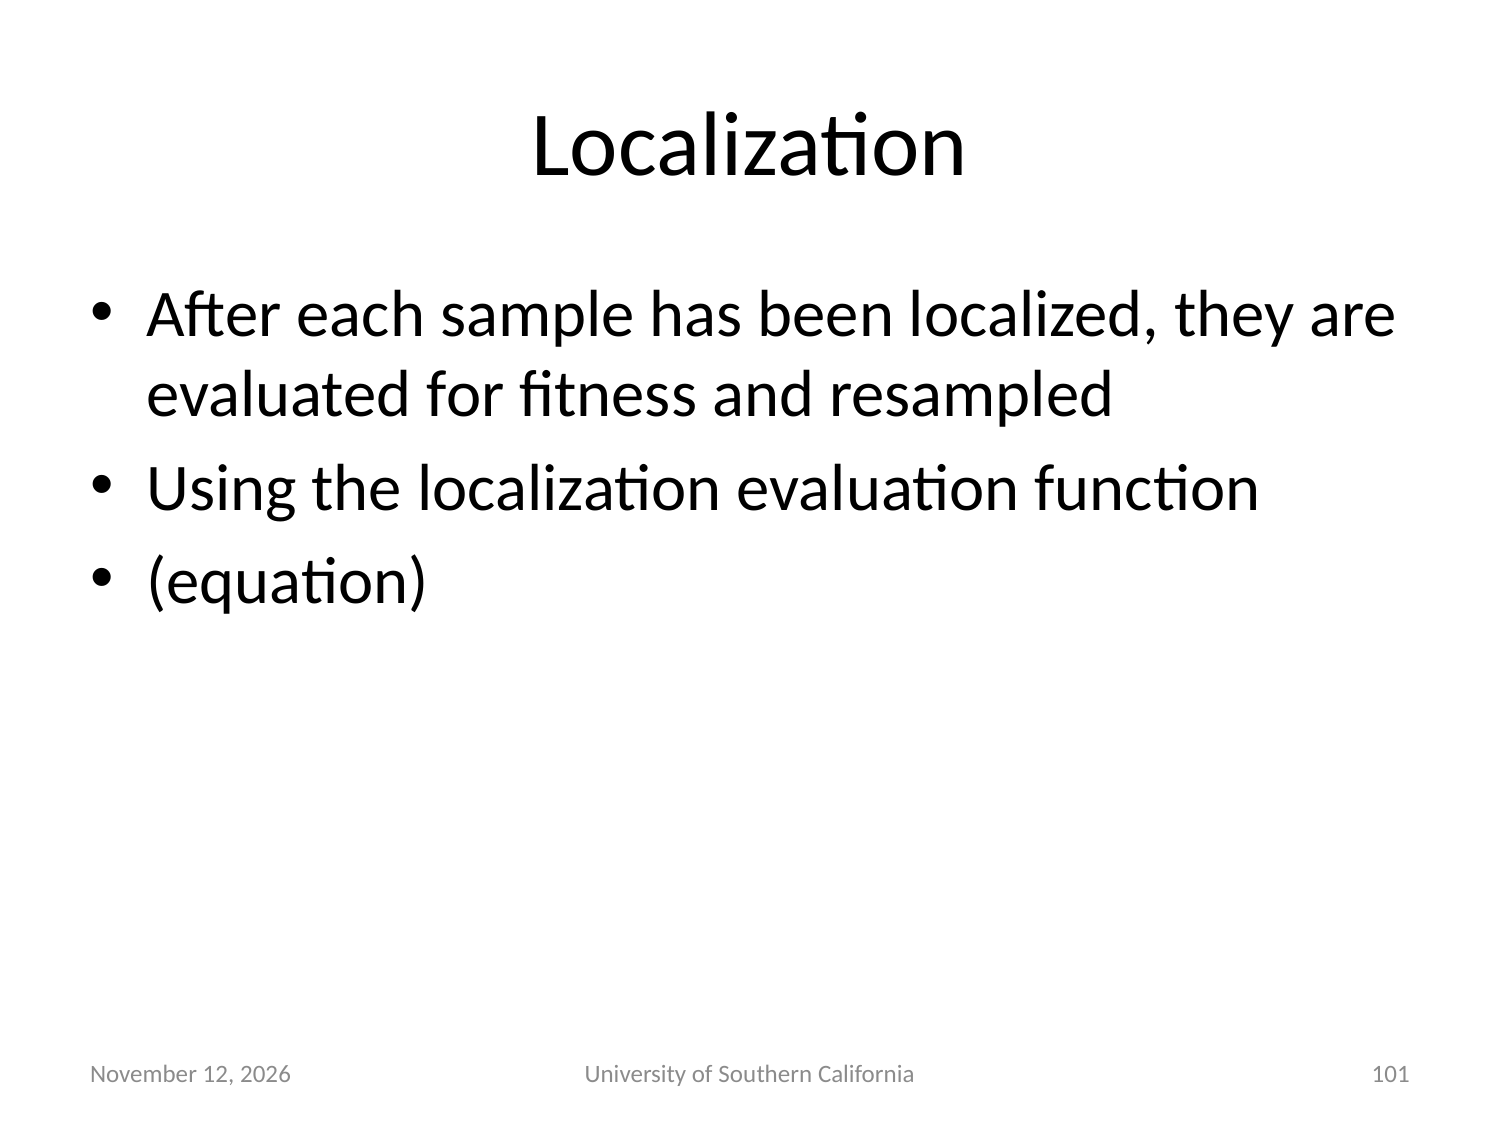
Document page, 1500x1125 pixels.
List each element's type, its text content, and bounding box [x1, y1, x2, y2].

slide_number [75, 1042, 425, 1103]
footer University of Southern California [512, 1042, 988, 1103]
title Localization [75, 45, 1425, 233]
list After each sample has been localized, they are evaluated for fitness and resampled Using the localization evaluation function (equation) [75, 262, 1425, 1005]
slide_number 101 [1074, 1042, 1425, 1103]
